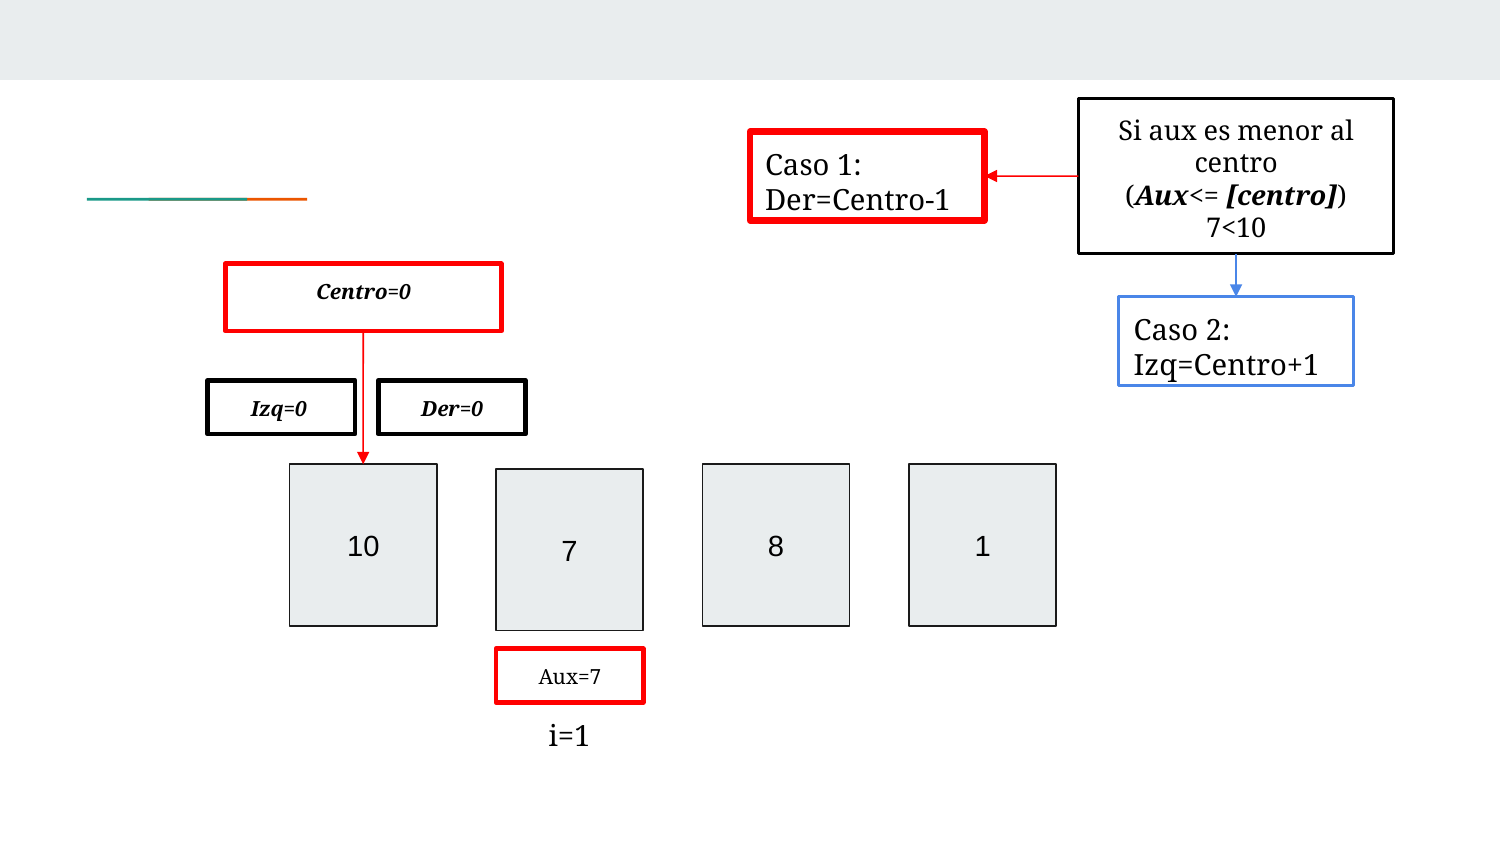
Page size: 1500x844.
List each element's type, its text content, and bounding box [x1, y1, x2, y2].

text_box 10 [289, 464, 437, 626]
text_box Caso 2: Izq=Centro+1 [1118, 296, 1354, 386]
text_box 1 [909, 464, 1057, 626]
text_box 8 [702, 464, 850, 626]
text_box Si aux es menor al centro (Aux<= [centro]) 7<10 [1078, 98, 1394, 254]
text_box i=1 [530, 702, 609, 757]
text_box Izq=0 [207, 380, 355, 434]
text_box Caso 1: Der=Centro-1 [749, 131, 985, 221]
text_box Centro=0 [225, 263, 502, 331]
text_box Aux=7 [496, 648, 644, 703]
text_box Der=0 [378, 380, 526, 434]
text_box 7 [496, 469, 644, 631]
